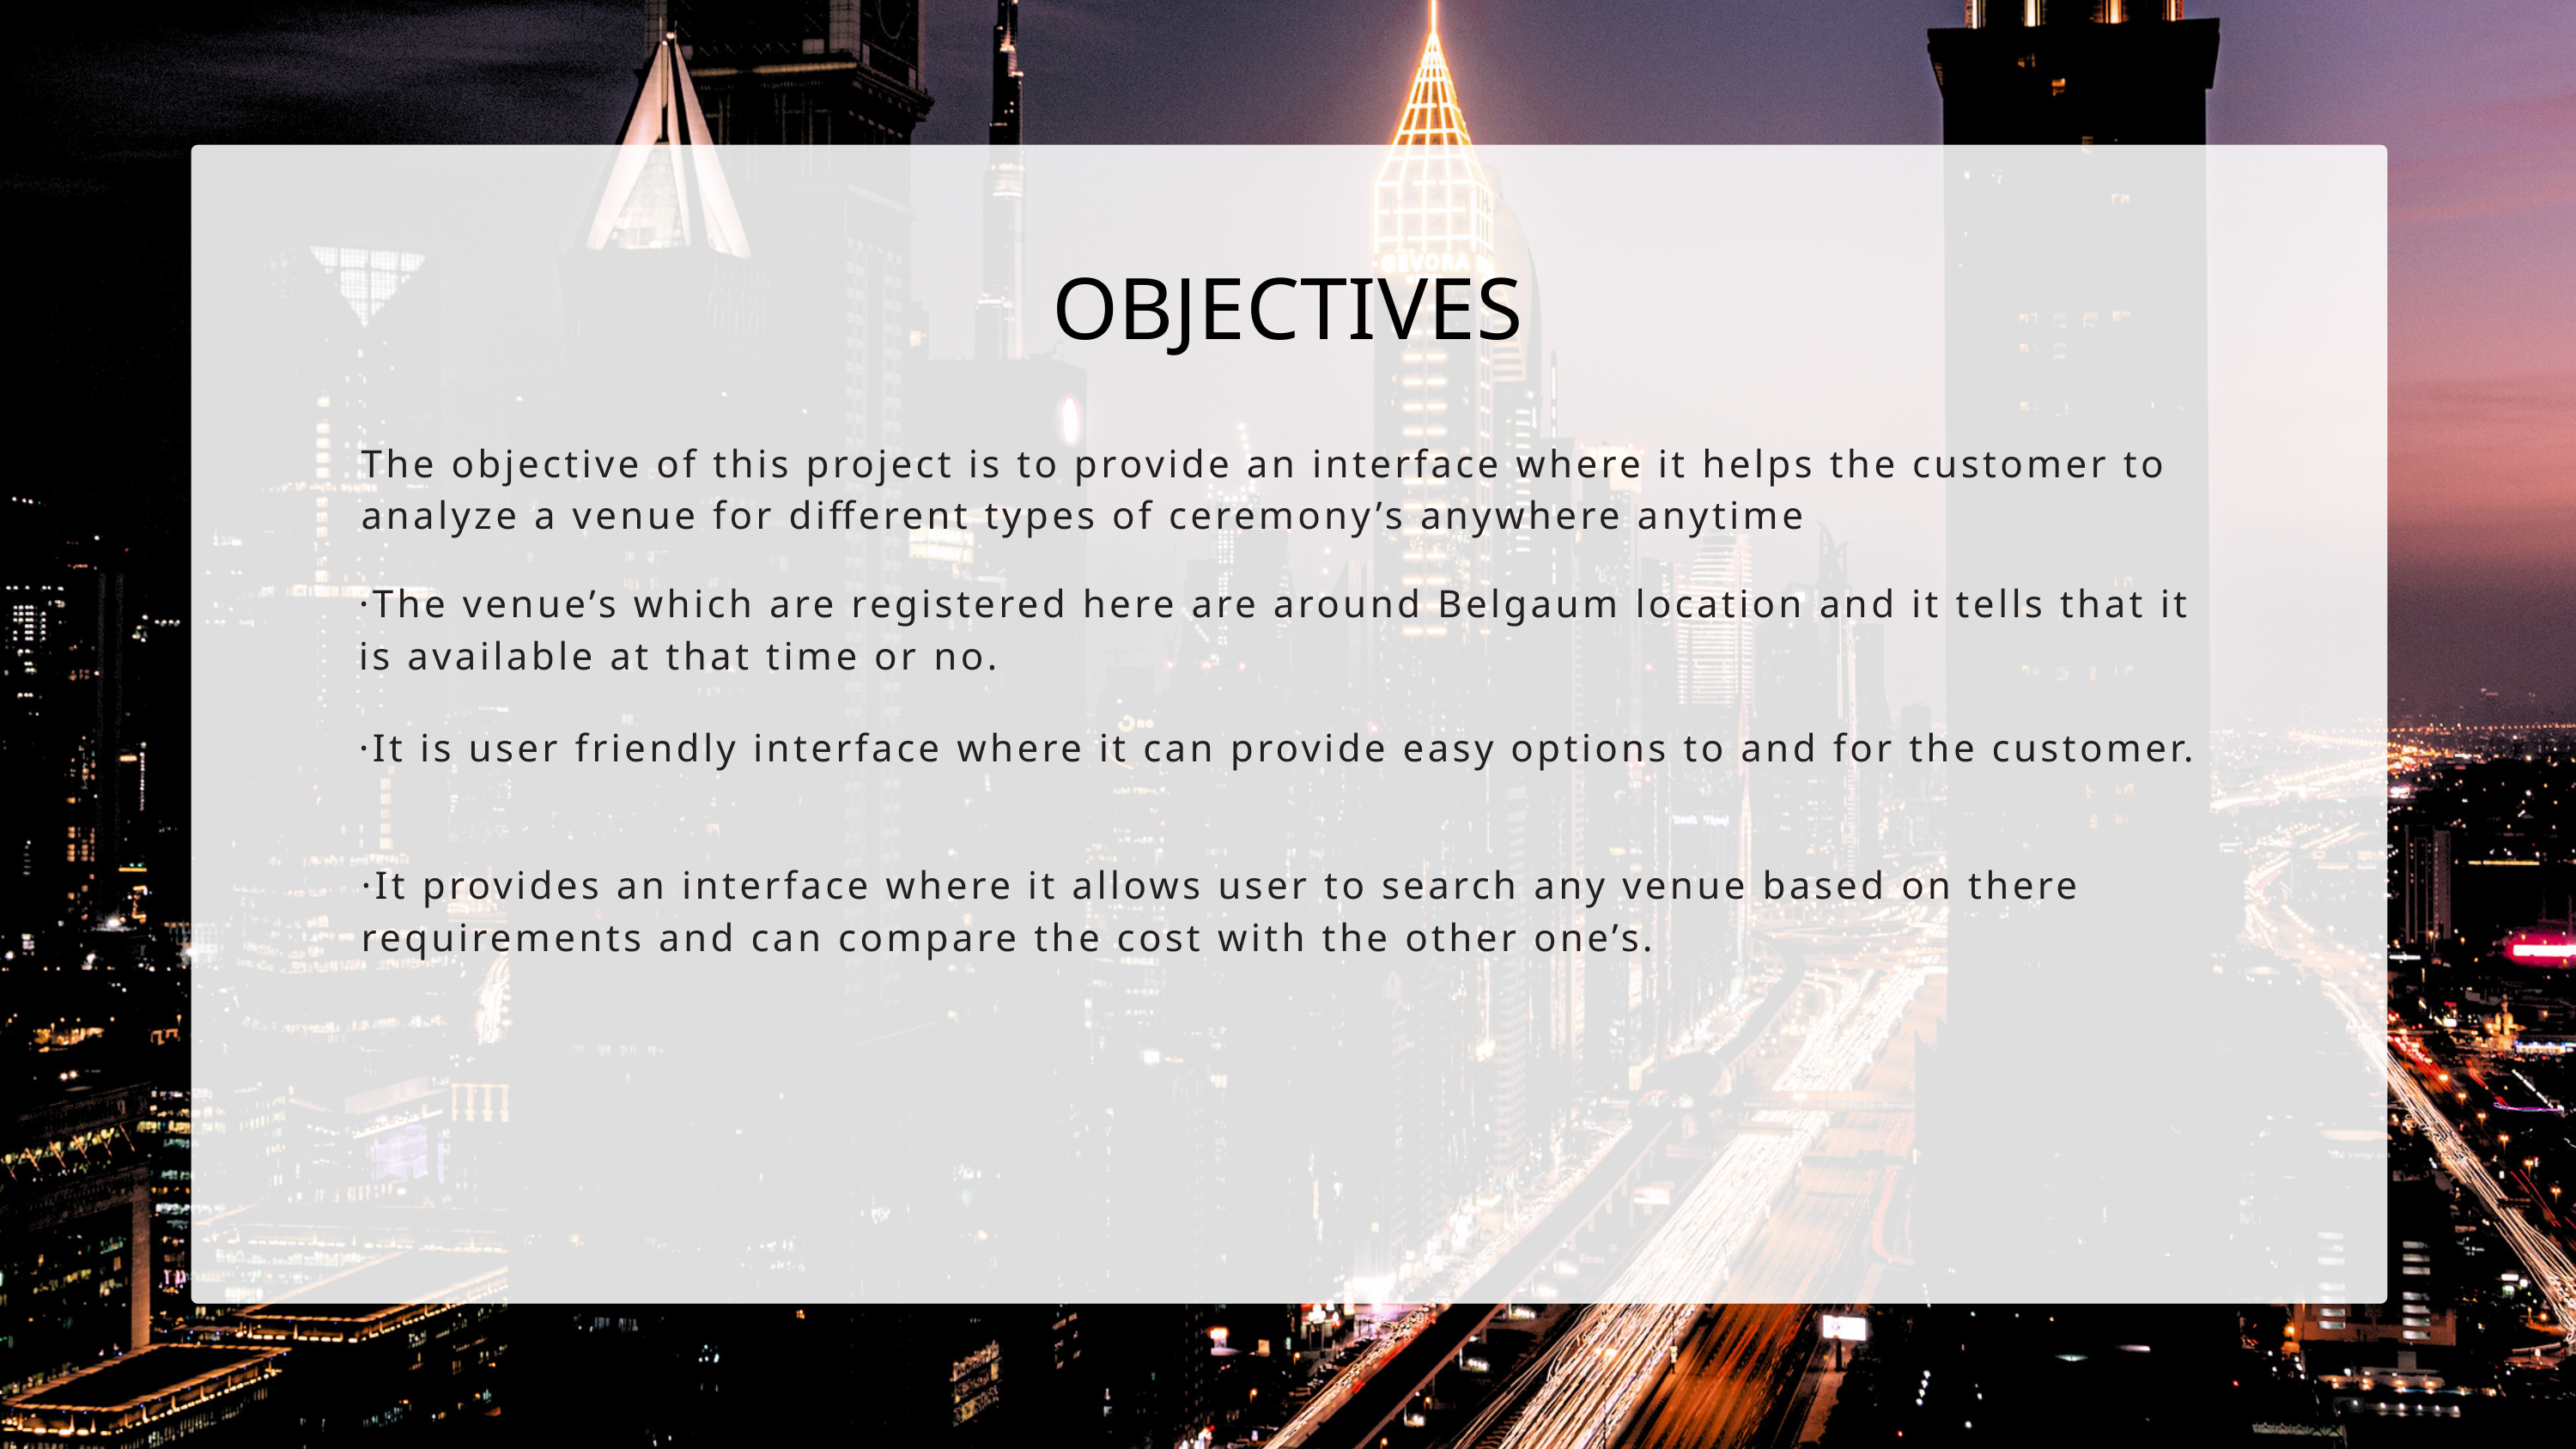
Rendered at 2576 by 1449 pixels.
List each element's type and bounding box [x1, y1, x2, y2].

picture [0, 0, 2576, 1449]
text_box [191, 144, 2388, 1304]
